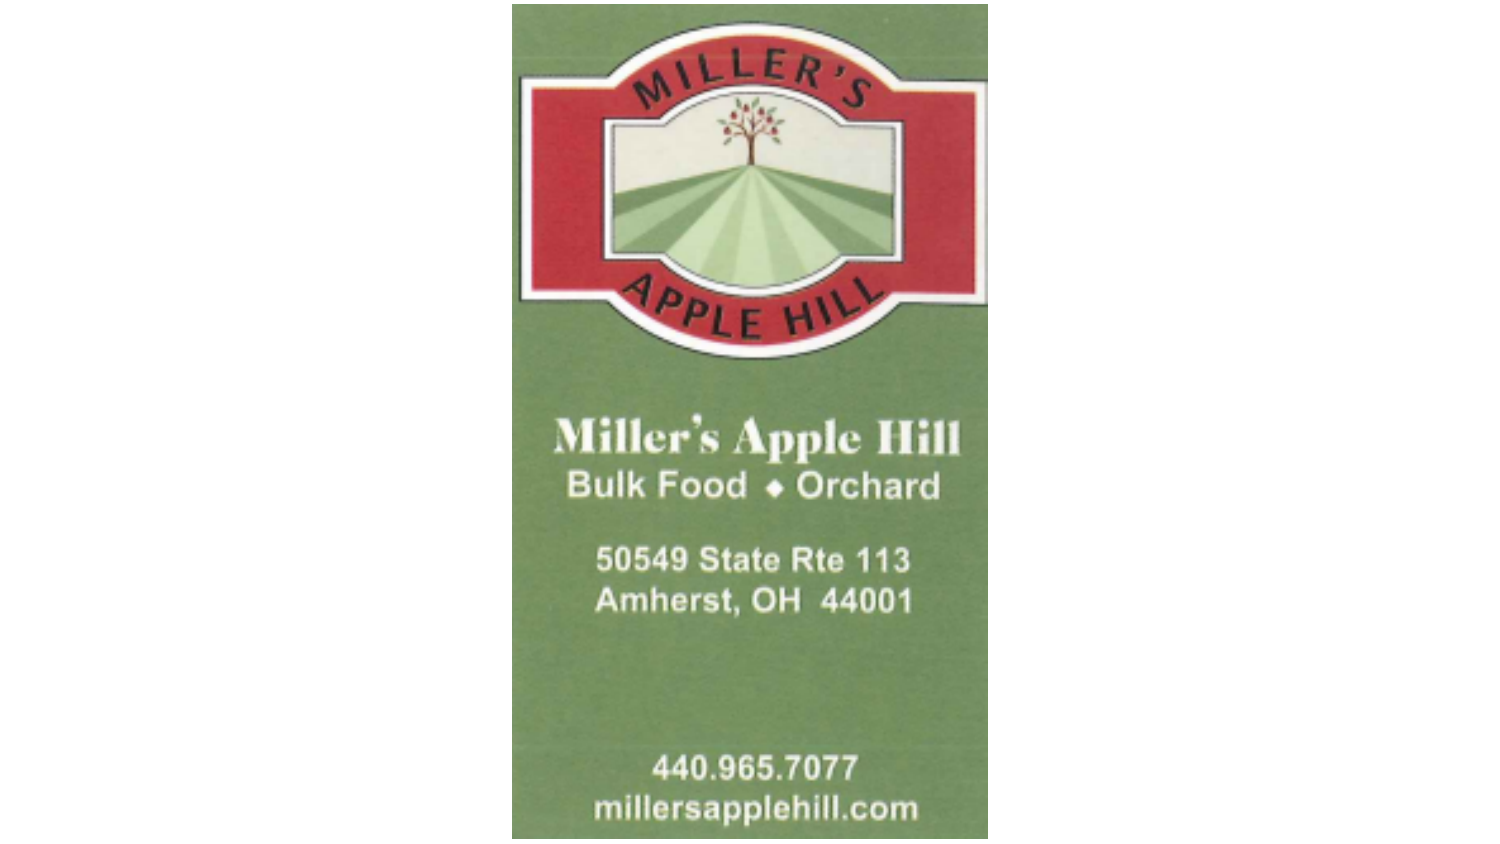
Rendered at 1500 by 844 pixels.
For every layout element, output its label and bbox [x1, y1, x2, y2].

picture [512, 4, 988, 839]
